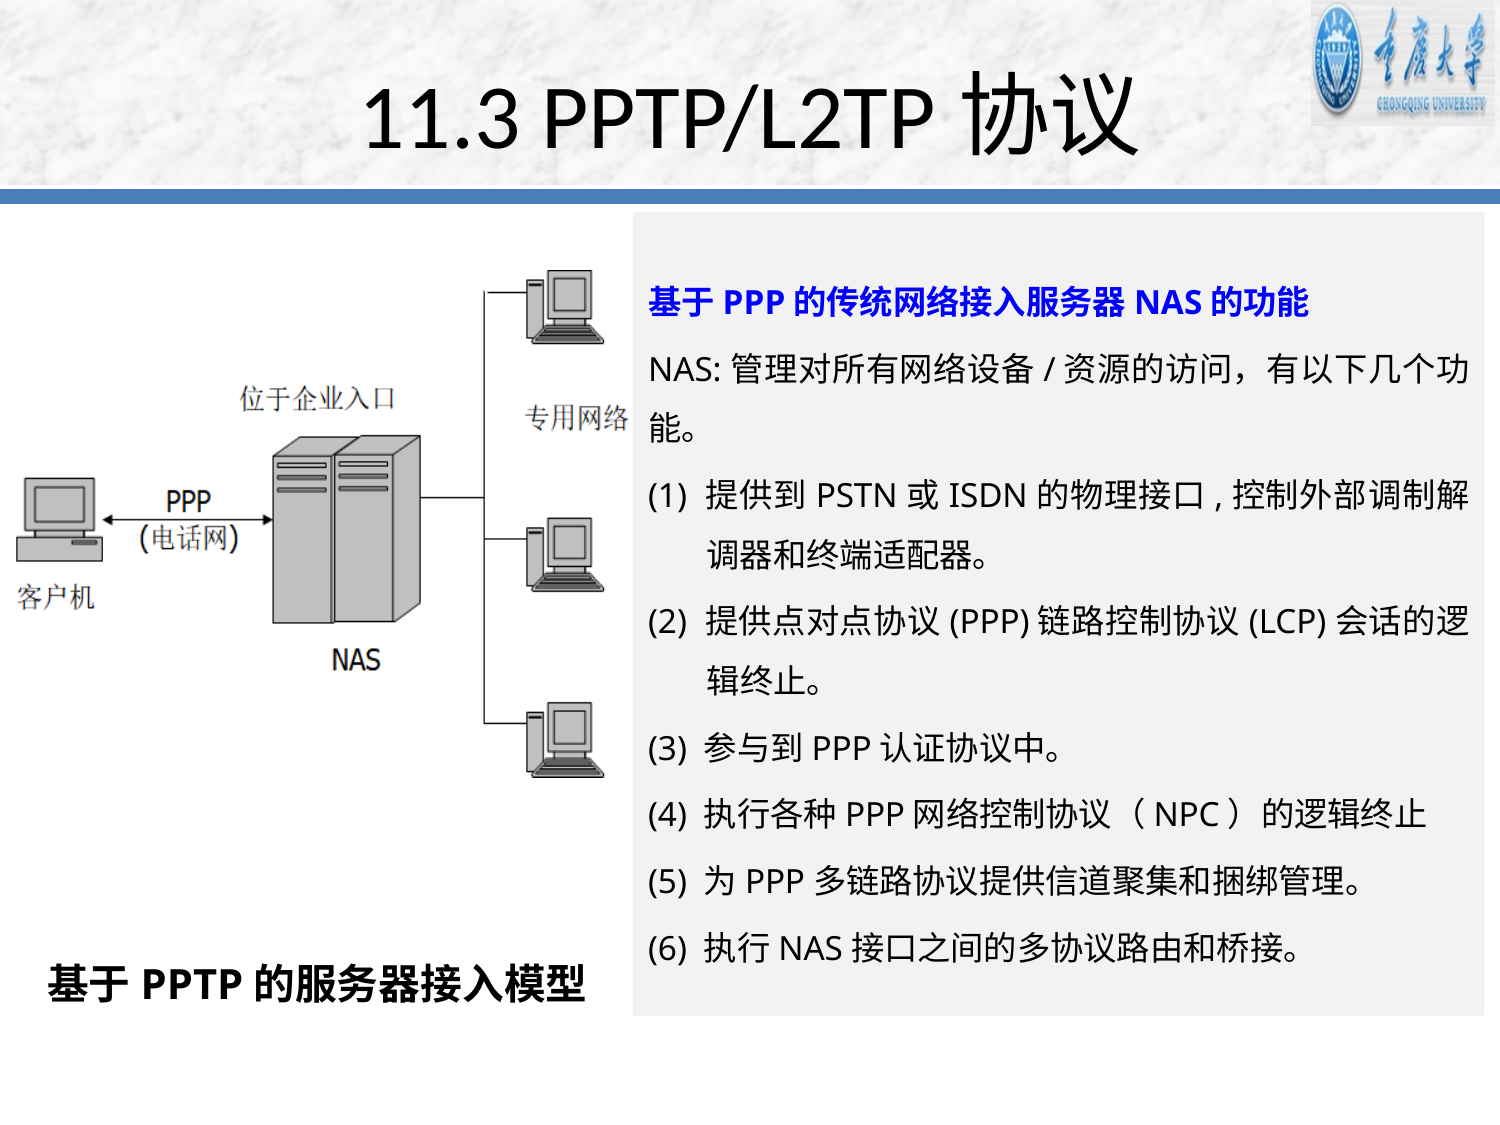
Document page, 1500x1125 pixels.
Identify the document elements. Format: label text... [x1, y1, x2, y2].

picture [1311, 0, 1495, 126]
title 11.3 PPTP/L2TP协议 [74, 44, 1426, 179]
text_box 基于PPP的传统网络接入服务器NAS的功能 NAS:管理对所有网络设备/资源的访问，有以下几个功能。 (1) 提供到PSTN或ISDN的物理接口,控制外部调制解调器和终端适配器。 (2) 提供点对点协议(PPP)链路控制协议(LCP)会话的逻辑终止。 (3) 参与到PPP认证协议中。 (4) 执行各种PPP网络控制协议（NPC）的逻辑终止 (5) 为PPP多链路协议提供信道聚集和捆绑管理。 (6) 执行NAS接口之间的多协议路由和桥接。 [633, 212, 1485, 1016]
picture [0, 270, 647, 778]
text_box 基于PPTP的服务器接入模型 [32, 950, 633, 1015]
